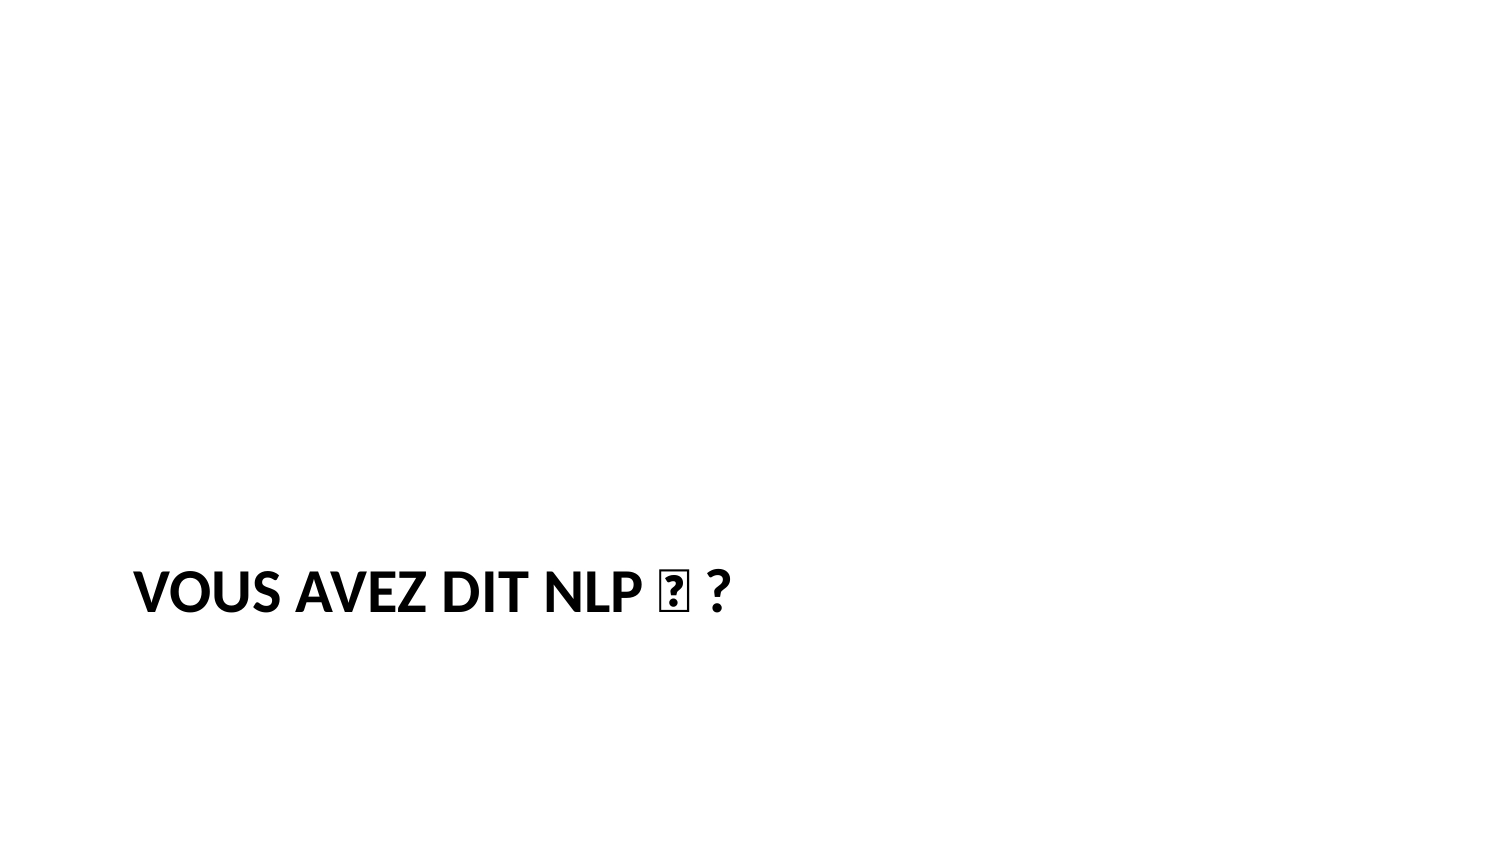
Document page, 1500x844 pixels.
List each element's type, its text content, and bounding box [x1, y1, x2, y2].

title Vous avez dit NLP 🔤 ? [118, 542, 1394, 710]
